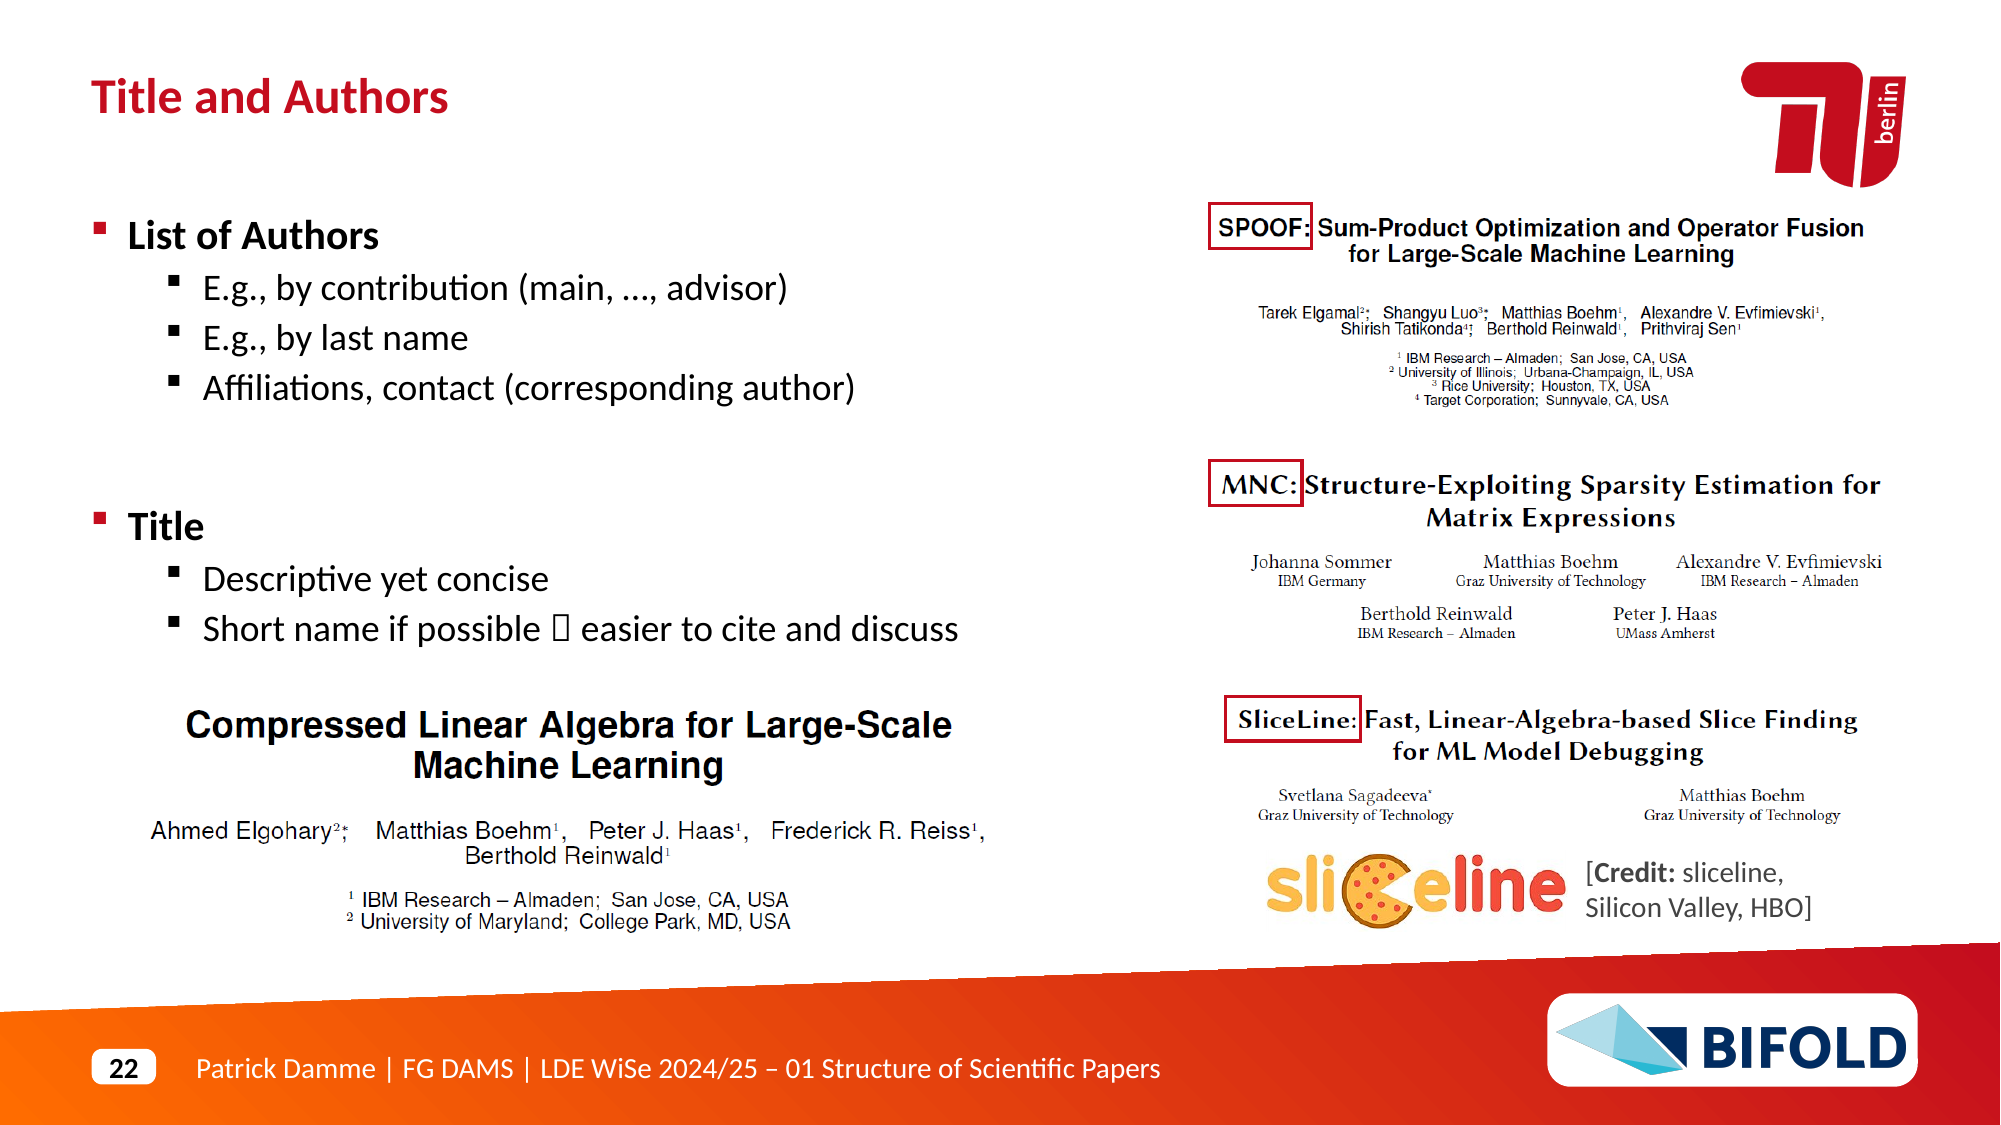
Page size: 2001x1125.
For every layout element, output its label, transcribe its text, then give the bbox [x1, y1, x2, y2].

list List of Authors E.g., by contribution (main, …, advisor) E.g., by last name Affiliations, contact (corresponding author) Title Descriptive yet concise Short name if possible  easier to cite and discuss [90, 208, 1006, 696]
picture [1741, 62, 1906, 188]
picture [1556, 1004, 1906, 1075]
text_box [1209, 460, 1892, 645]
picture [119, 694, 1015, 947]
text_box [1209, 694, 1892, 932]
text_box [1209, 203, 1870, 411]
list Title and Authors [91, 65, 1455, 183]
